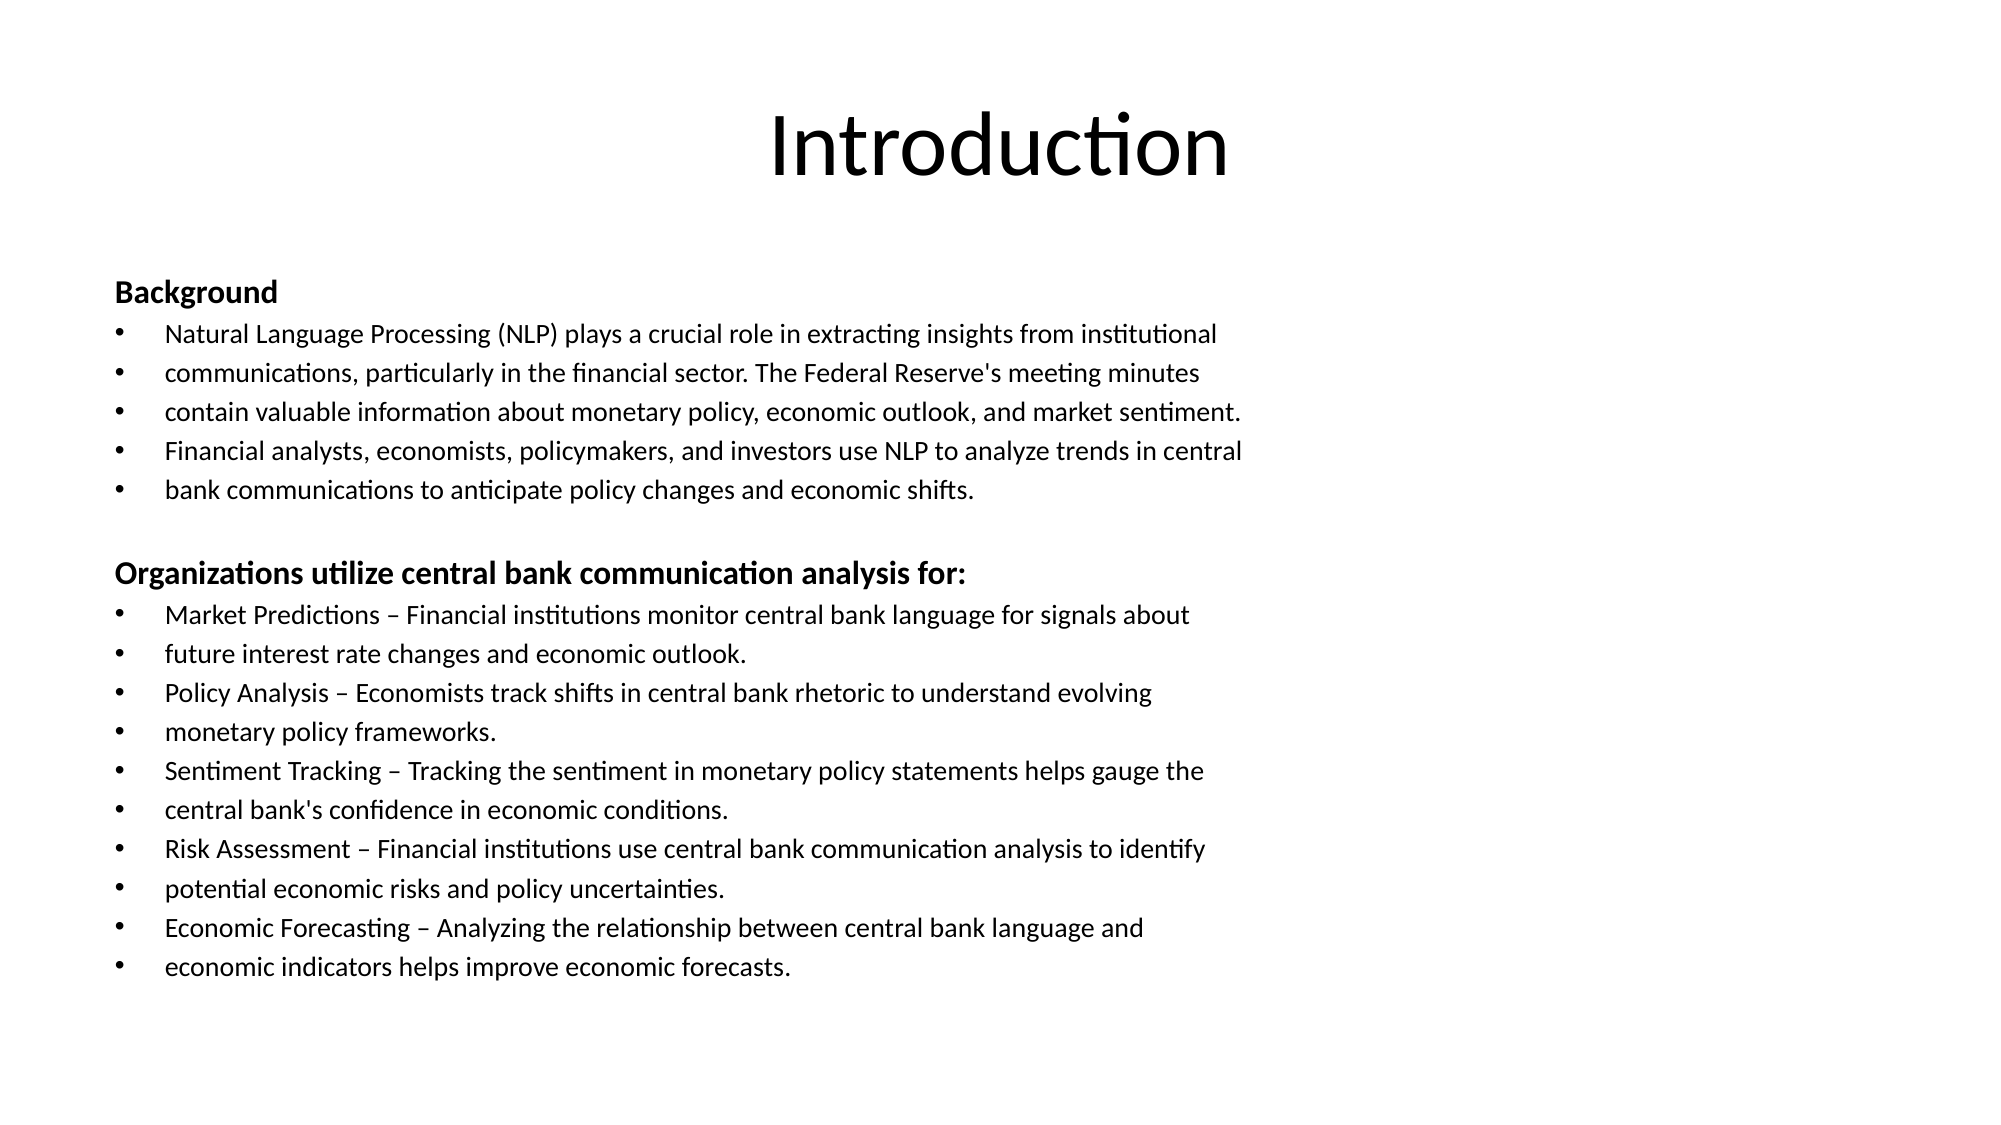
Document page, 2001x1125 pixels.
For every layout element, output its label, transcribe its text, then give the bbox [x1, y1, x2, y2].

title Introduction [99, 45, 1900, 233]
list Background Natural Language Processing (NLP) plays a crucial role in extracting insights from institutional communications, particularly in the financial sector. The Federal Reserve's meeting minutes contain valuable information about monetary policy, economic outlook, and market sentiment. Financial analysts, economists, policymakers, and investors use NLP to analyze trends in central bank communications to anticipate policy changes and economic shifts. Organizations utilize central bank communication analysis for: Market Predictions – Financial institutions monitor central bank language for signals about future interest rate changes and economic outlook. Policy Analysis – Economists track shifts in central bank rhetoric to understand evolving monetary policy frameworks. Sentiment Tracking – Tracking the sentiment in monetary policy statements helps gauge the central bank's confidence in economic conditions. Risk Assessment – Financial institutions use central bank communication analysis to identify potential economic risks and policy uncertainties. Economic Forecasting – Analyzing the relationship between central bank language and economic indicators helps improve economic forecasts. [99, 262, 1900, 1005]
